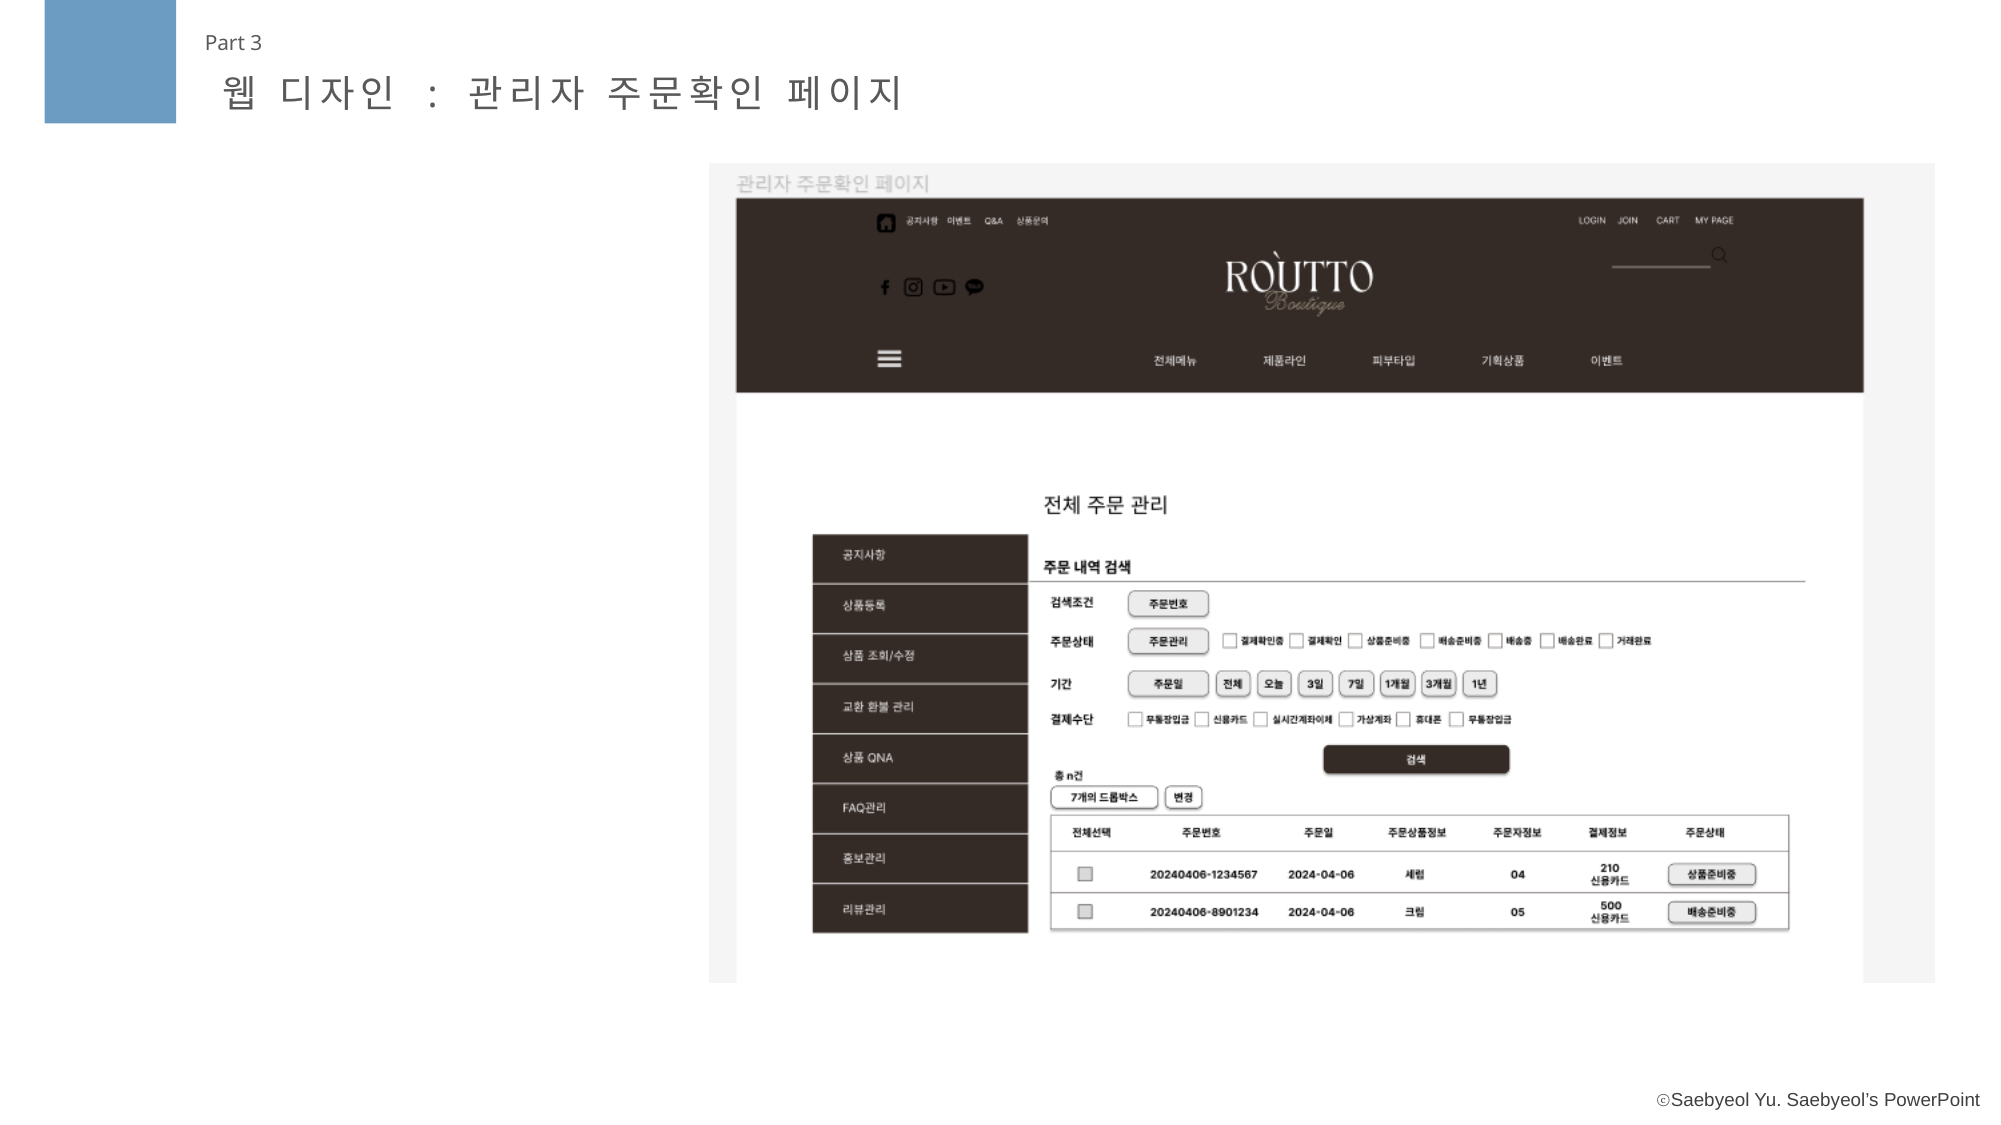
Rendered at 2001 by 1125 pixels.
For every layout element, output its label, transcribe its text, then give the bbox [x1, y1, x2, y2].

text_box [44, 0, 177, 124]
picture [708, 163, 1935, 983]
text_box Part 3 [189, 22, 277, 63]
text_box 웹 디자인 : 관리자 주문확인 페이지 [207, 62, 919, 123]
